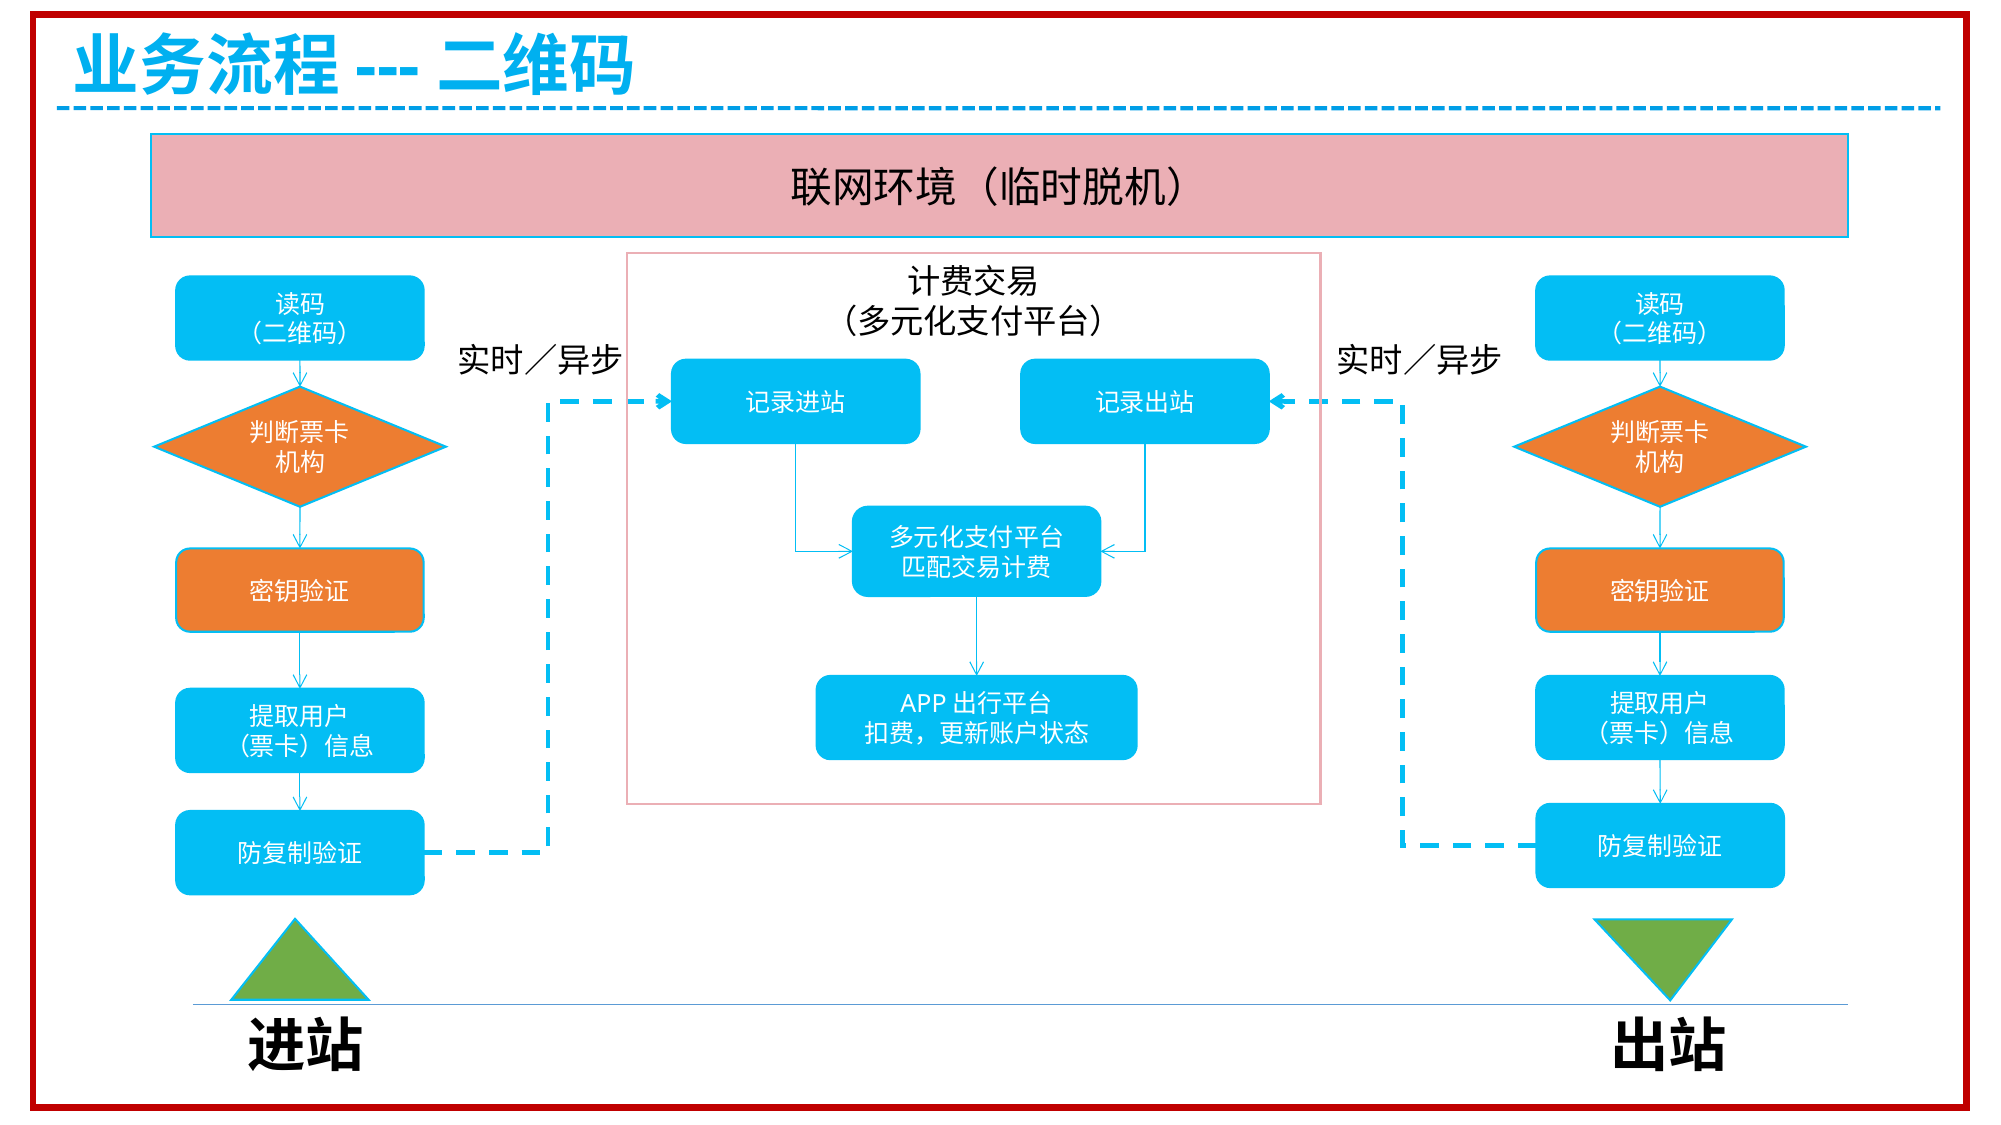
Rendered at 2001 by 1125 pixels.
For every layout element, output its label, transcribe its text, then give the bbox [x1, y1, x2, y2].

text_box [423, 401, 672, 853]
text_box 防复制验证 [1535, 802, 1786, 889]
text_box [1068, 474, 1177, 520]
text_box [32, 14, 1968, 1109]
text_box 防复制验证 [175, 809, 425, 896]
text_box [770, 468, 879, 526]
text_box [1268, 401, 1537, 846]
